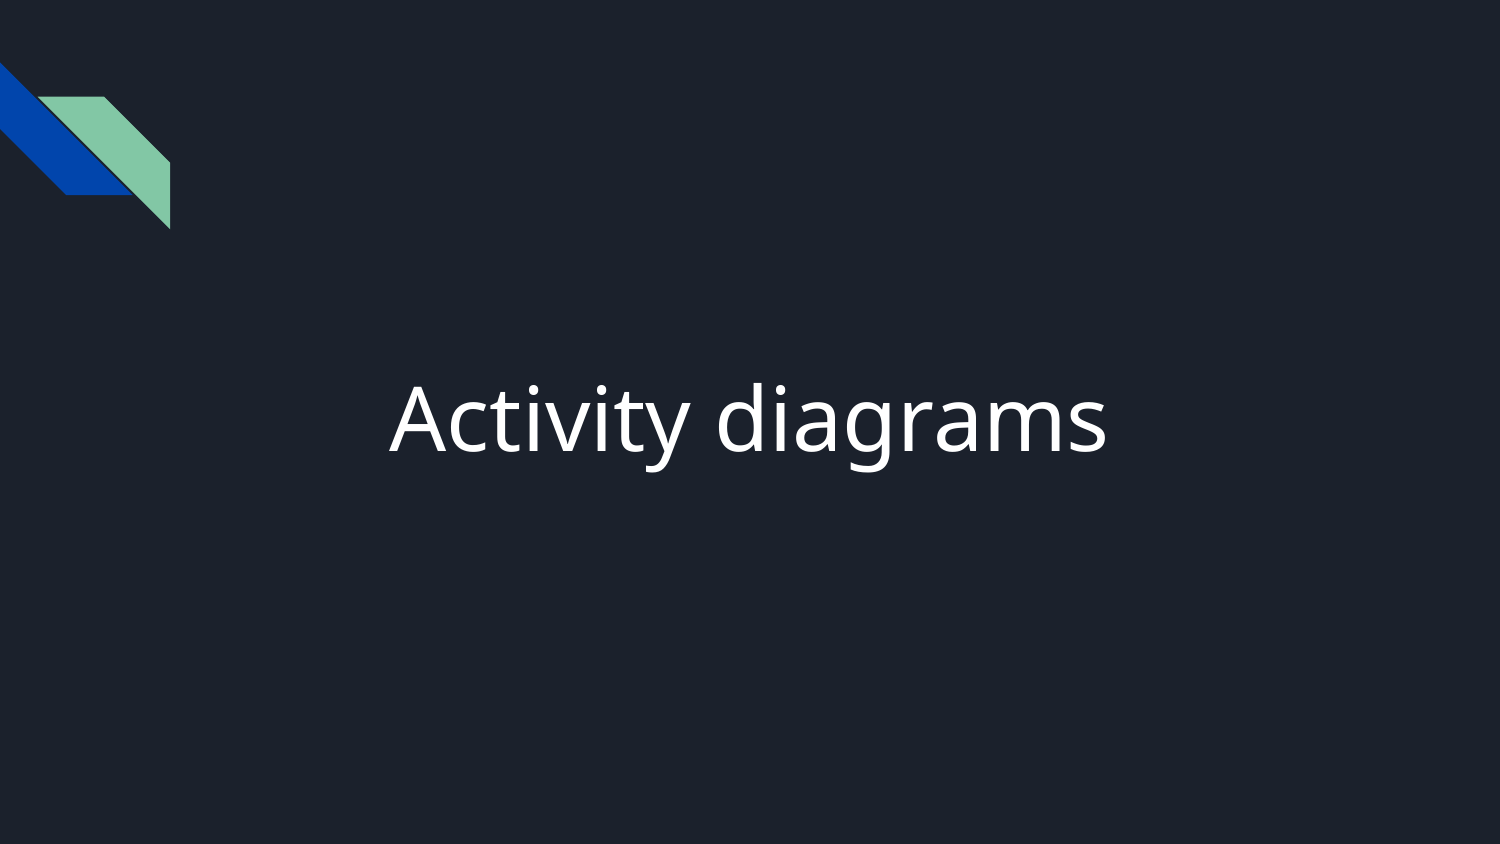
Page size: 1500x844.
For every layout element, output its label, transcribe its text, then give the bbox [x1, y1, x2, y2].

title Activity diagrams [172, 346, 1328, 497]
